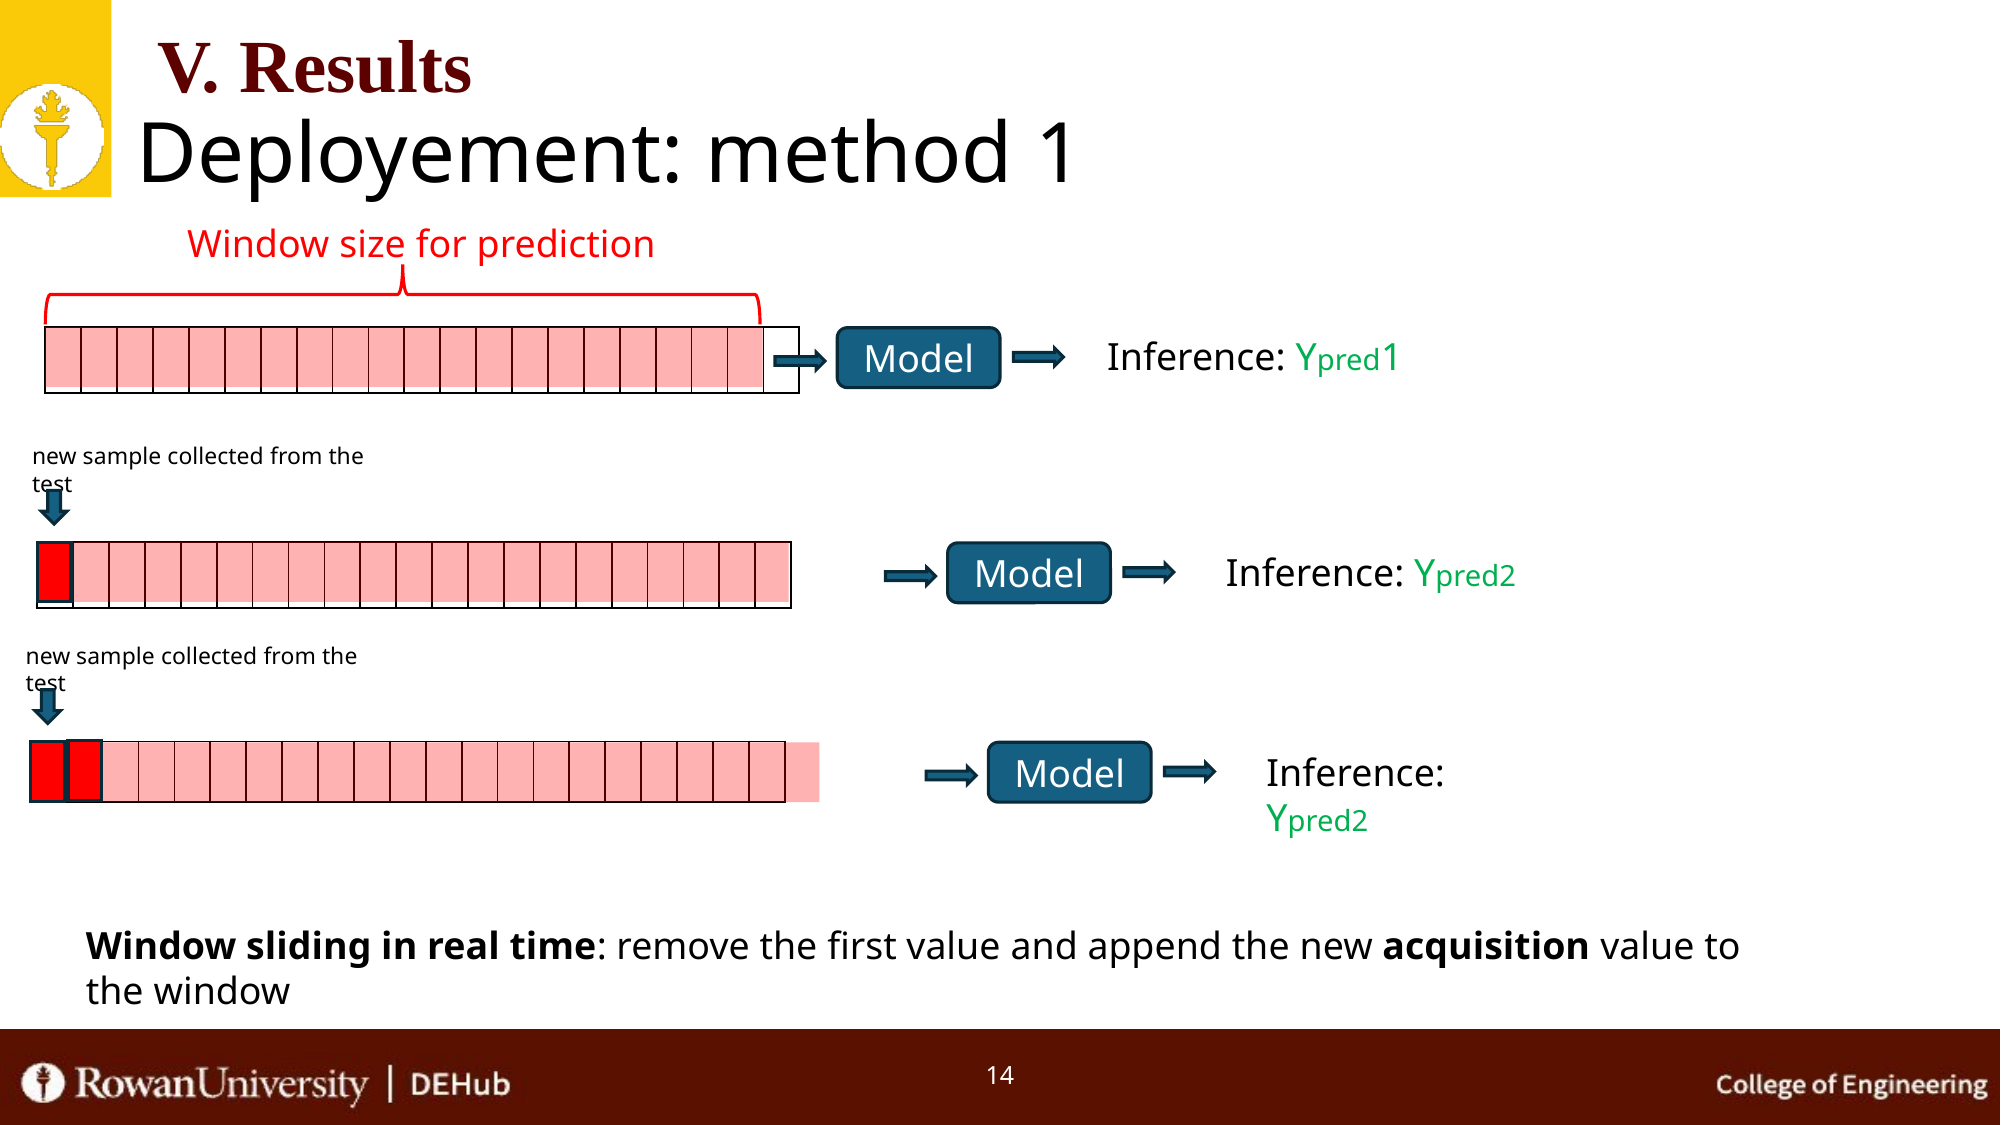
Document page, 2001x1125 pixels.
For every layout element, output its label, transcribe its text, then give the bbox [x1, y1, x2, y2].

text_box [100, 741, 821, 804]
table_header [361, 603, 395, 607]
slide_number 14 [774, 1046, 1225, 1107]
table_header [74, 603, 108, 607]
table_header [325, 603, 359, 607]
table_header [46, 388, 80, 392]
text_box new sample collected from the test [10, 633, 390, 704]
text_box [883, 563, 938, 589]
picture [0, 1029, 2000, 1125]
table_header [728, 388, 763, 392]
table_header [764, 328, 798, 392]
table_header [756, 603, 790, 607]
text_box [43, 273, 762, 325]
text_box [1011, 344, 1066, 370]
table_header [333, 388, 368, 392]
table_header [146, 603, 180, 607]
text_box [66, 739, 103, 802]
text_box [73, 541, 790, 603]
table_header [469, 603, 503, 607]
table_header [38, 603, 72, 607]
table_header [397, 603, 431, 607]
table_header [190, 388, 224, 392]
table_header [657, 388, 691, 392]
text_box [37, 488, 71, 527]
table_header [577, 603, 611, 607]
text_box Model [986, 740, 1153, 804]
text_box Inference: Ypred2 [1251, 741, 1561, 847]
text_box Model [835, 326, 1002, 390]
text_box Inference: Ypred1 [1092, 325, 1462, 386]
table_header [253, 603, 288, 607]
table_header [684, 603, 718, 607]
table_header [433, 603, 467, 607]
text_box [924, 763, 979, 789]
table_header [110, 603, 144, 607]
table_header [513, 388, 547, 392]
table_header [621, 388, 655, 392]
text_box [31, 688, 65, 726]
text_box [1162, 759, 1217, 785]
table_header [648, 603, 683, 607]
text_box [44, 325, 764, 388]
table_header [585, 388, 619, 392]
table_header [218, 603, 252, 607]
text_box Inference: Ypred2 [1210, 542, 1590, 602]
text_box Model [946, 541, 1113, 605]
table_header [405, 388, 439, 392]
table_header [82, 388, 116, 392]
text_box V. Results Deployement: method 1 [121, 2, 1847, 220]
table_header [226, 388, 260, 392]
table_header [541, 603, 575, 607]
table_header [289, 603, 324, 607]
table_header [477, 388, 511, 392]
text_box Window sliding in real time: remove the first value and append the new acquisition value to the window [71, 914, 1802, 1020]
table_header [720, 603, 754, 607]
table_header [505, 603, 539, 607]
text_box [1122, 559, 1177, 585]
table_header [154, 388, 188, 392]
text_box [773, 348, 828, 374]
table_header [298, 388, 332, 392]
text_box [36, 541, 73, 603]
table_header [549, 388, 583, 392]
text_box [29, 740, 66, 803]
table_header [441, 388, 475, 392]
text_box Window size for prediction [172, 212, 755, 273]
table_header [692, 388, 727, 392]
table_header [182, 603, 216, 607]
table_header [613, 603, 647, 607]
table_header [262, 388, 296, 392]
table_header [118, 388, 152, 392]
table_header [369, 388, 403, 392]
text_box new sample collected from the test [17, 434, 396, 505]
